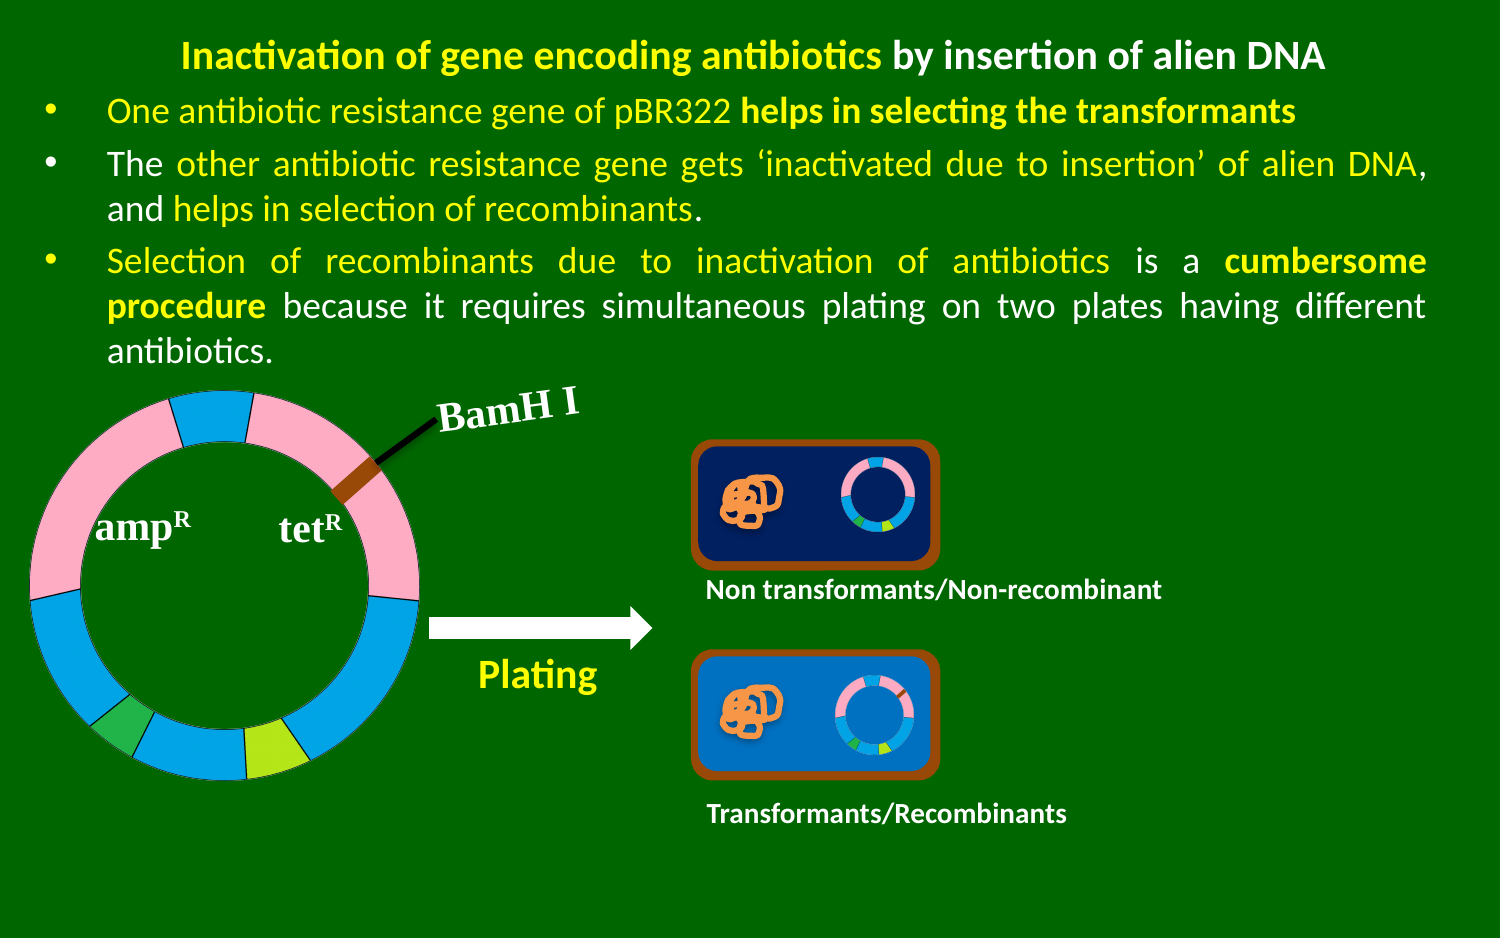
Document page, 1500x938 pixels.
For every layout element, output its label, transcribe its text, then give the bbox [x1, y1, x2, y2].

text_box Transformants/Recombinants [691, 786, 1083, 837]
text_box Non transformants/Non-recombinant [690, 563, 1387, 613]
list One antibiotic resistance gene of pBR322 helps in selecting the transformants The other antibiotic resistance gene gets ‘inactivated due to insertion’ of alien DNA, and helps in selection of recombinants. Selection of recombinants due to inactivation of antibiotics is a cumbersome procedure because it requires simultaneous plating on two plates having different antibiotics. [29, 78, 1443, 801]
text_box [375, 373, 596, 464]
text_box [690, 439, 941, 571]
title Inactivation of gene encoding antibiotics by insertion of alien DNA [26, 0, 1480, 132]
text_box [428, 605, 653, 706]
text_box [690, 648, 941, 781]
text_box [28, 390, 420, 781]
